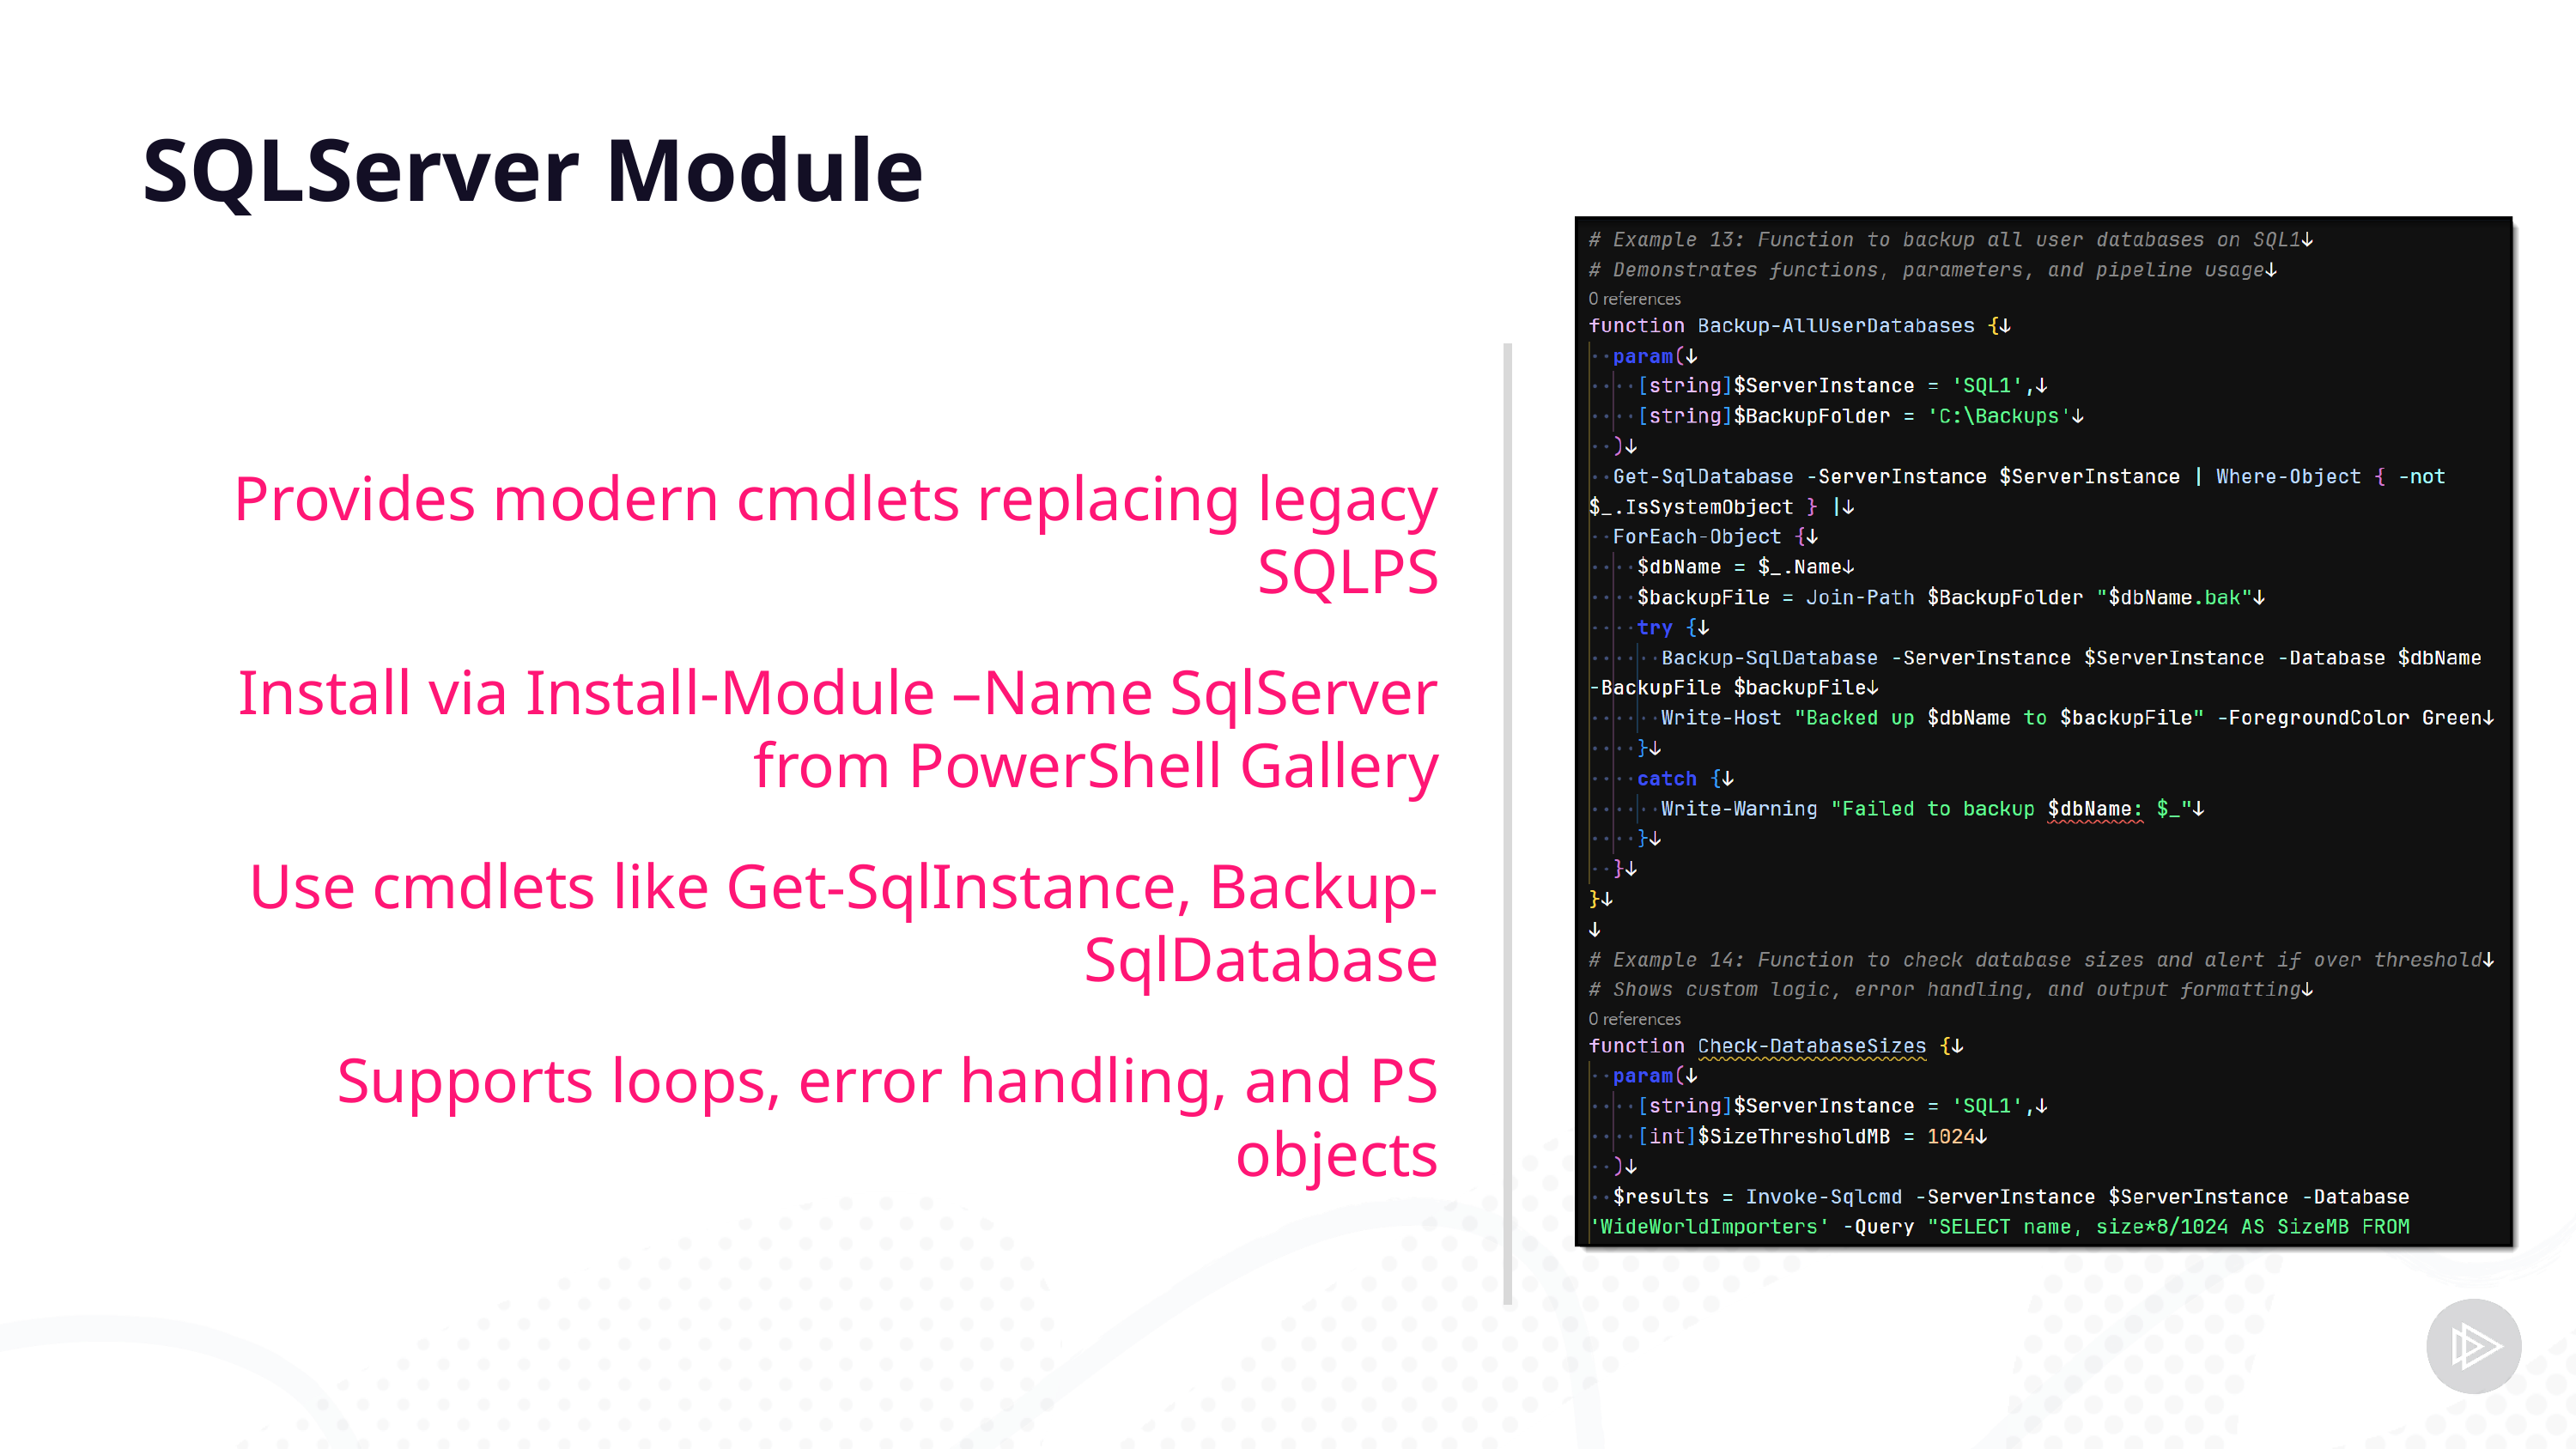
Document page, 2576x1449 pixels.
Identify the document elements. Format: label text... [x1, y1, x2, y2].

picture [1575, 216, 2524, 1258]
title SQLServer Module [129, 120, 2447, 236]
list Provides modern cmdlets replacing legacy SQLPS Install via Install‑Module –Name SqlServer from PowerShell Gallery Use cmdlets like Get-SqlInstance, Backup-SqlDatabase Supports loops, error handling, and PS objects [129, 343, 1453, 1305]
